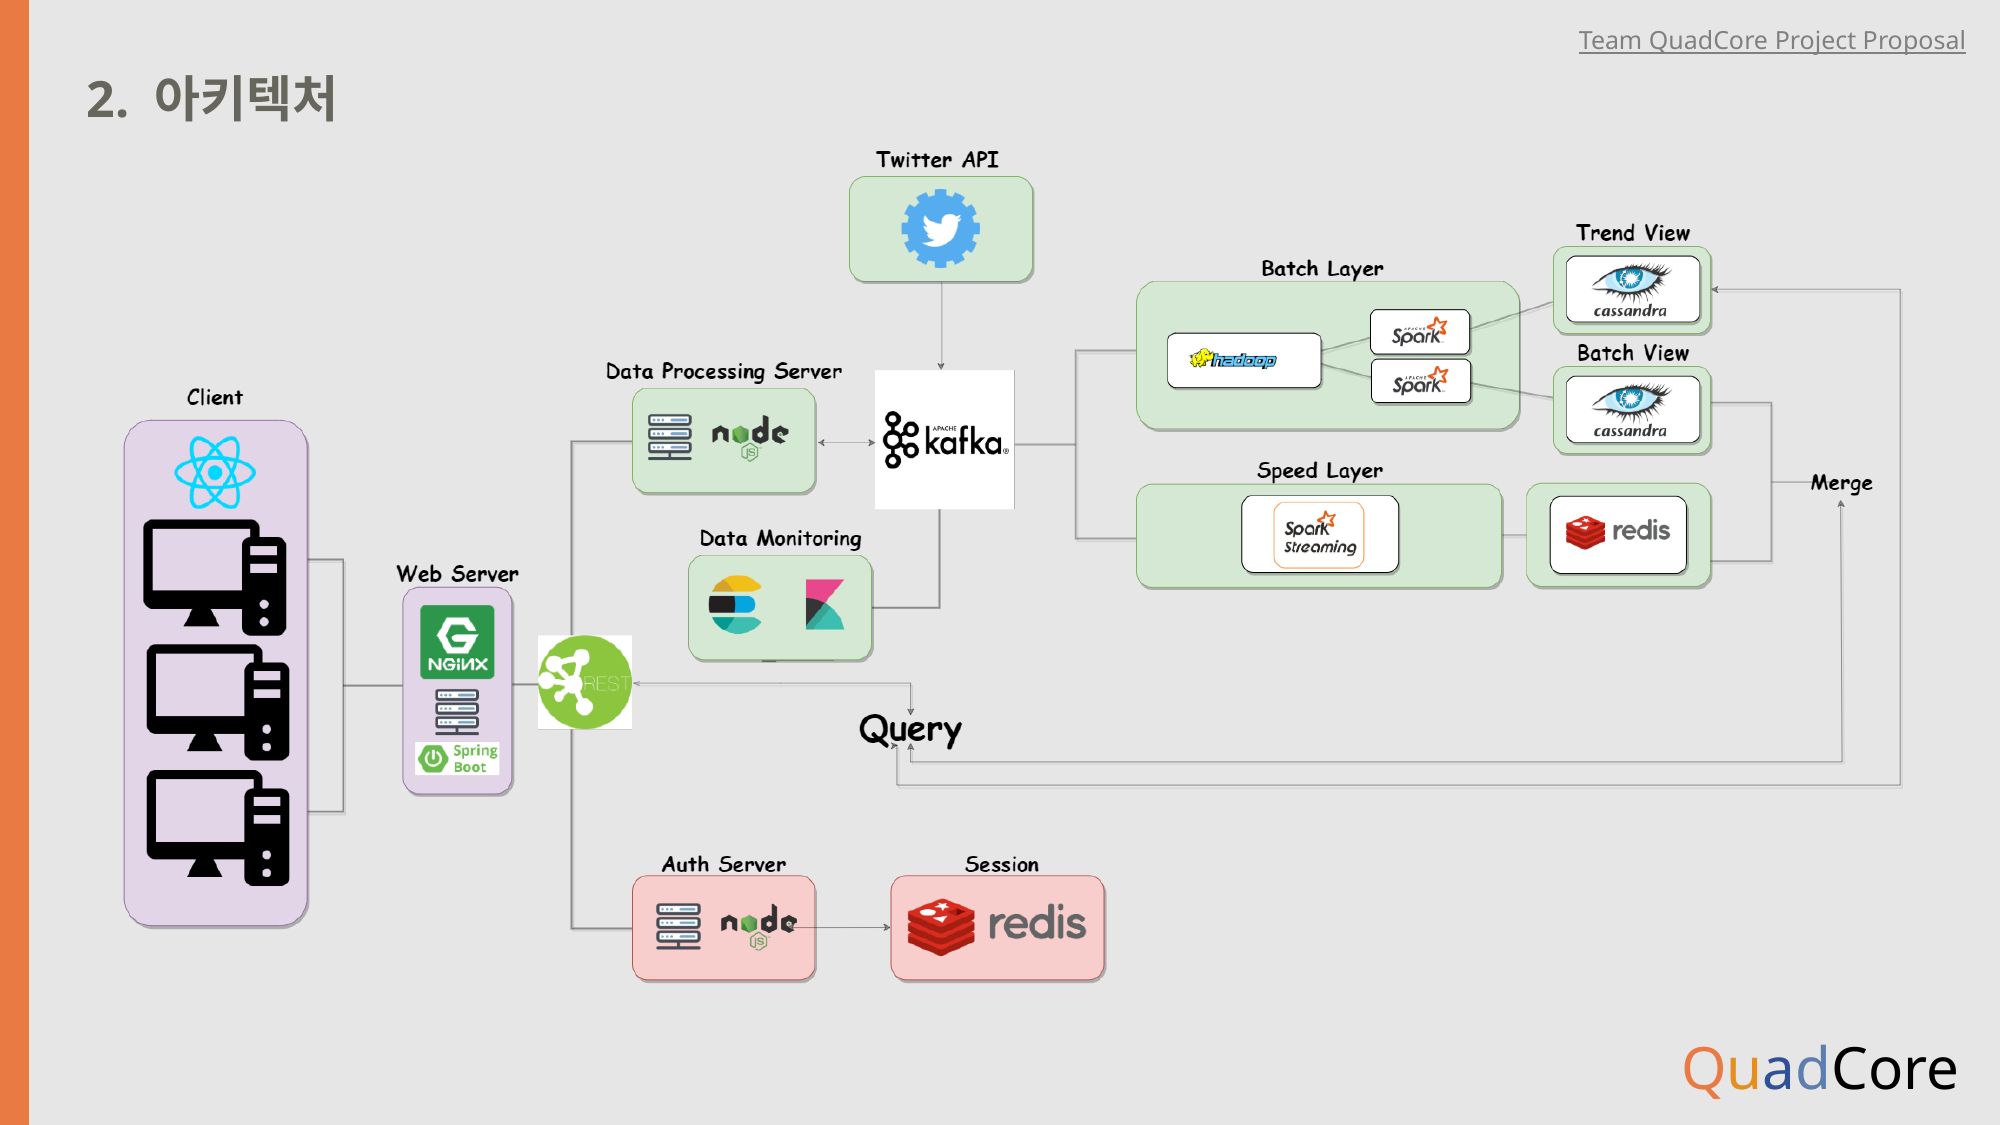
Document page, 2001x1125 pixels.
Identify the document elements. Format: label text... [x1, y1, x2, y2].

title 2. 아키텍처 [71, 30, 460, 142]
picture [123, 141, 1912, 984]
text_box QuadCore [1605, 1023, 1974, 1109]
